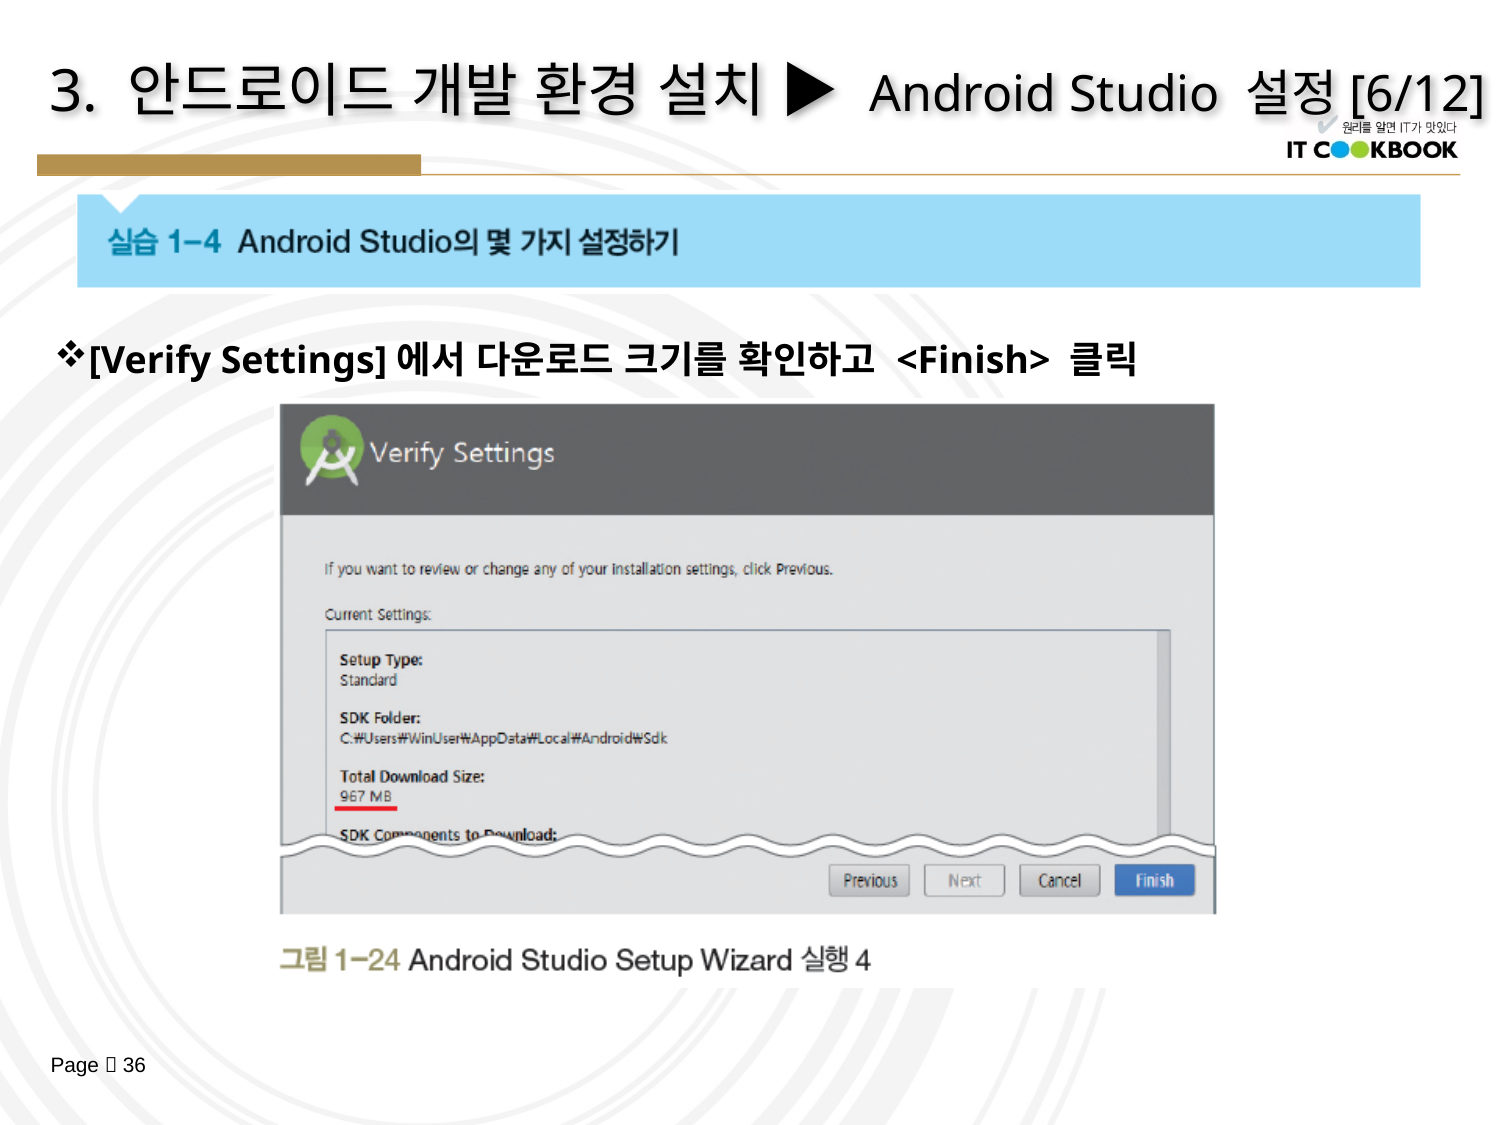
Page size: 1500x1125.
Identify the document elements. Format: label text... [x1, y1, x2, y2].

picture [273, 398, 1226, 988]
list [Verify Settings]에서 다운로드 크기를 확인하고 <Finish> 클릭 [54, 335, 1500, 1051]
title 3. 안드로이드 개발 환경 설치 ▶ Android Studio 설정[6/12] [48, 53, 1500, 161]
picture [0, 35, 1500, 1125]
